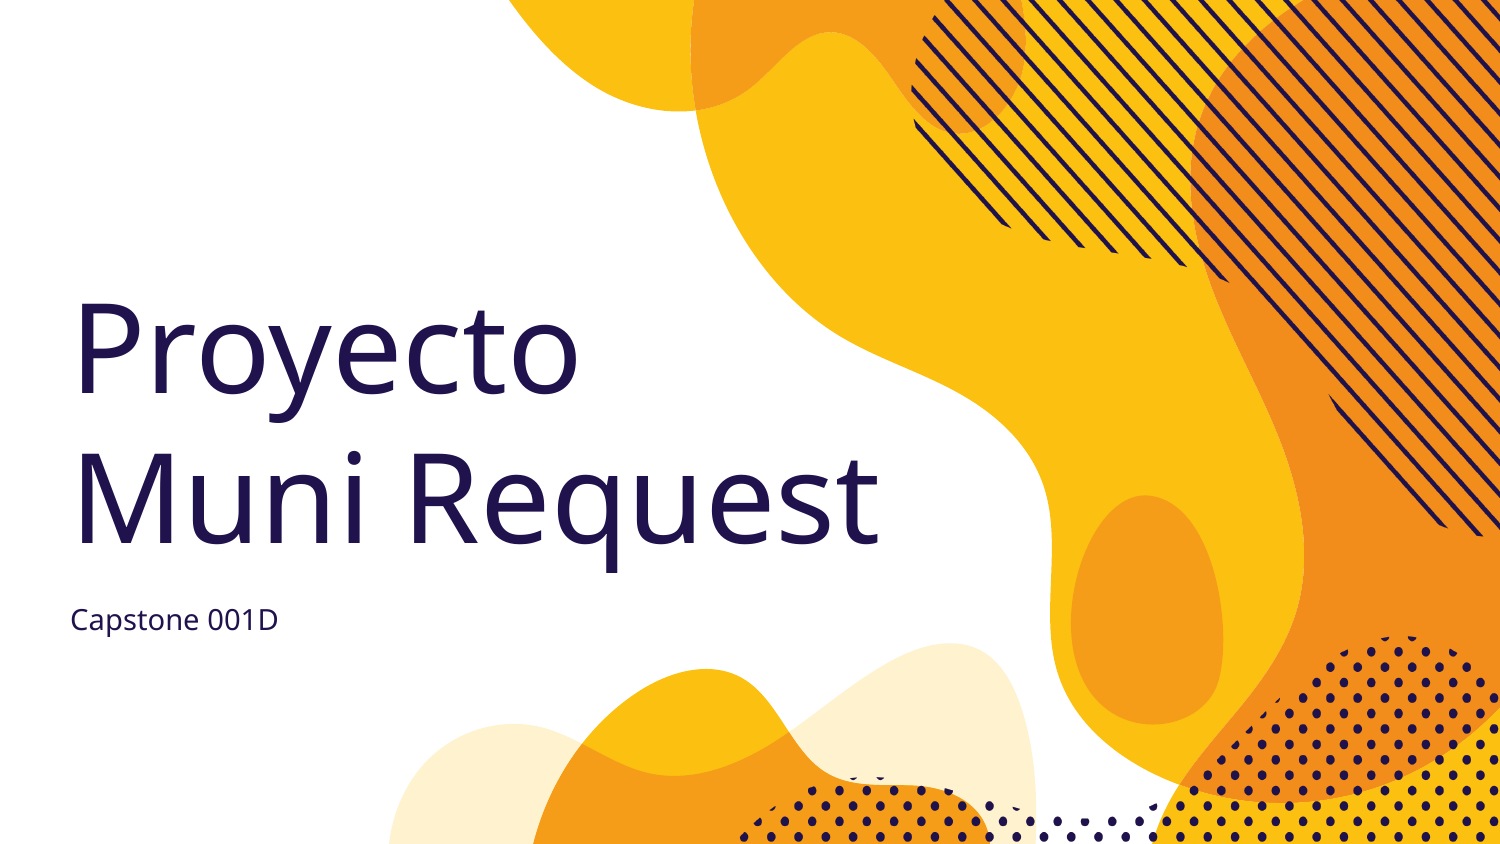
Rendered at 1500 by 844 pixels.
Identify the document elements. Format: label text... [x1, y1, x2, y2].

picture [911, 0, 1500, 537]
subtitle Capstone 001D [55, 586, 656, 727]
title Proyecto Muni Request [55, 249, 1084, 587]
picture [726, 636, 1500, 844]
